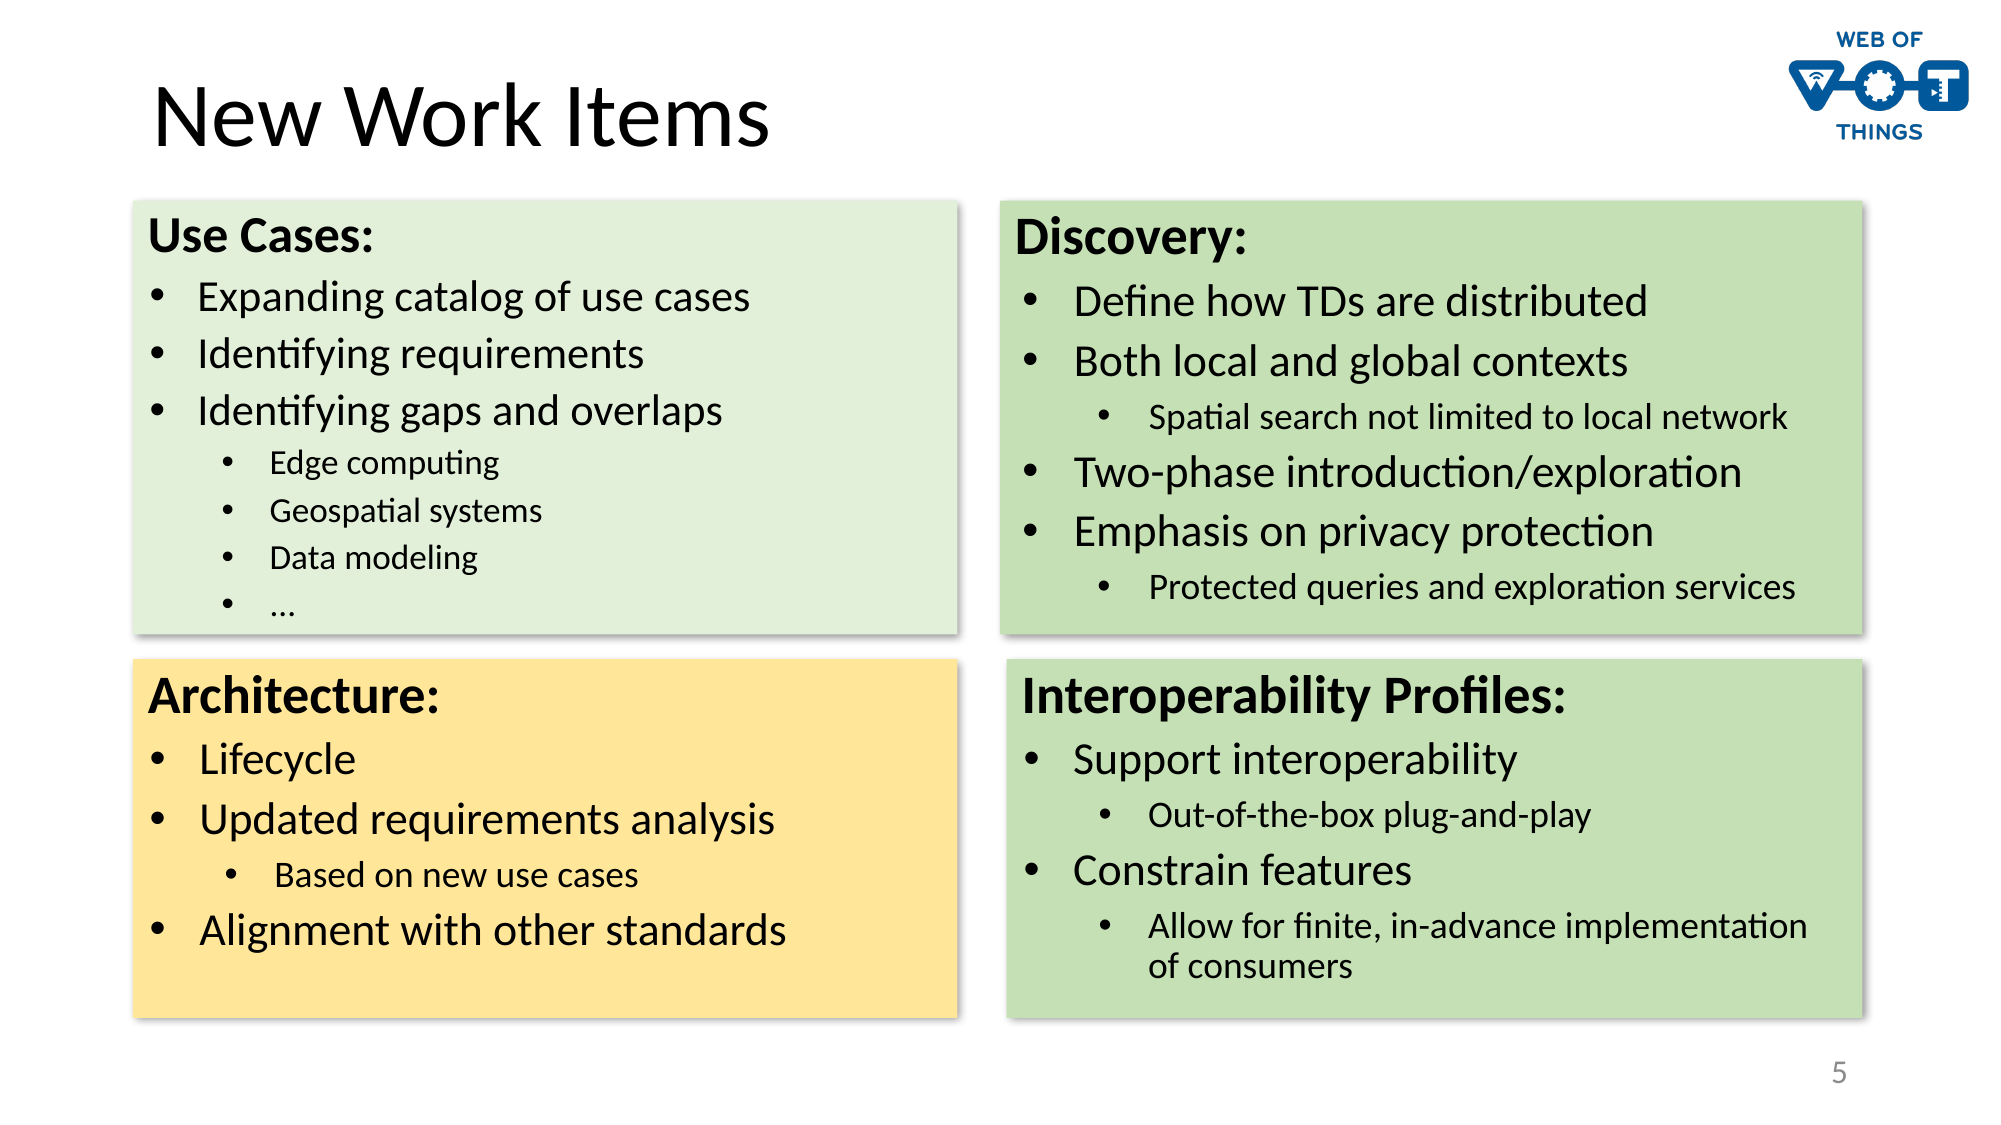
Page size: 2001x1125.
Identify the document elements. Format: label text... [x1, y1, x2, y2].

text_box Architecture: Lifecycle Updated requirements analysis Based on new use cases Alignment with other standards [132, 658, 958, 1019]
picture [1768, 19, 1989, 152]
text_box Use Cases: Expanding catalog of use cases Identifying requirements Identifying gaps and overlaps Edge computing Geospatial systems Data modeling ... [132, 200, 958, 635]
text_box Discovery: Define how TDs are distributed Both local and global contexts Spatial search not limited to local network Two-phase introduction/exploration Emphasis on privacy protection Protected queries and exploration services [999, 200, 1863, 635]
slide_number 5 [1412, 1042, 1863, 1103]
list Interoperability Profiles: Support interoperability Out-of-the-box plug-and-play Constrain features Allow for finite, in-advance implementation of consumers [1006, 658, 1863, 1019]
title New Work Items [137, 59, 1863, 186]
